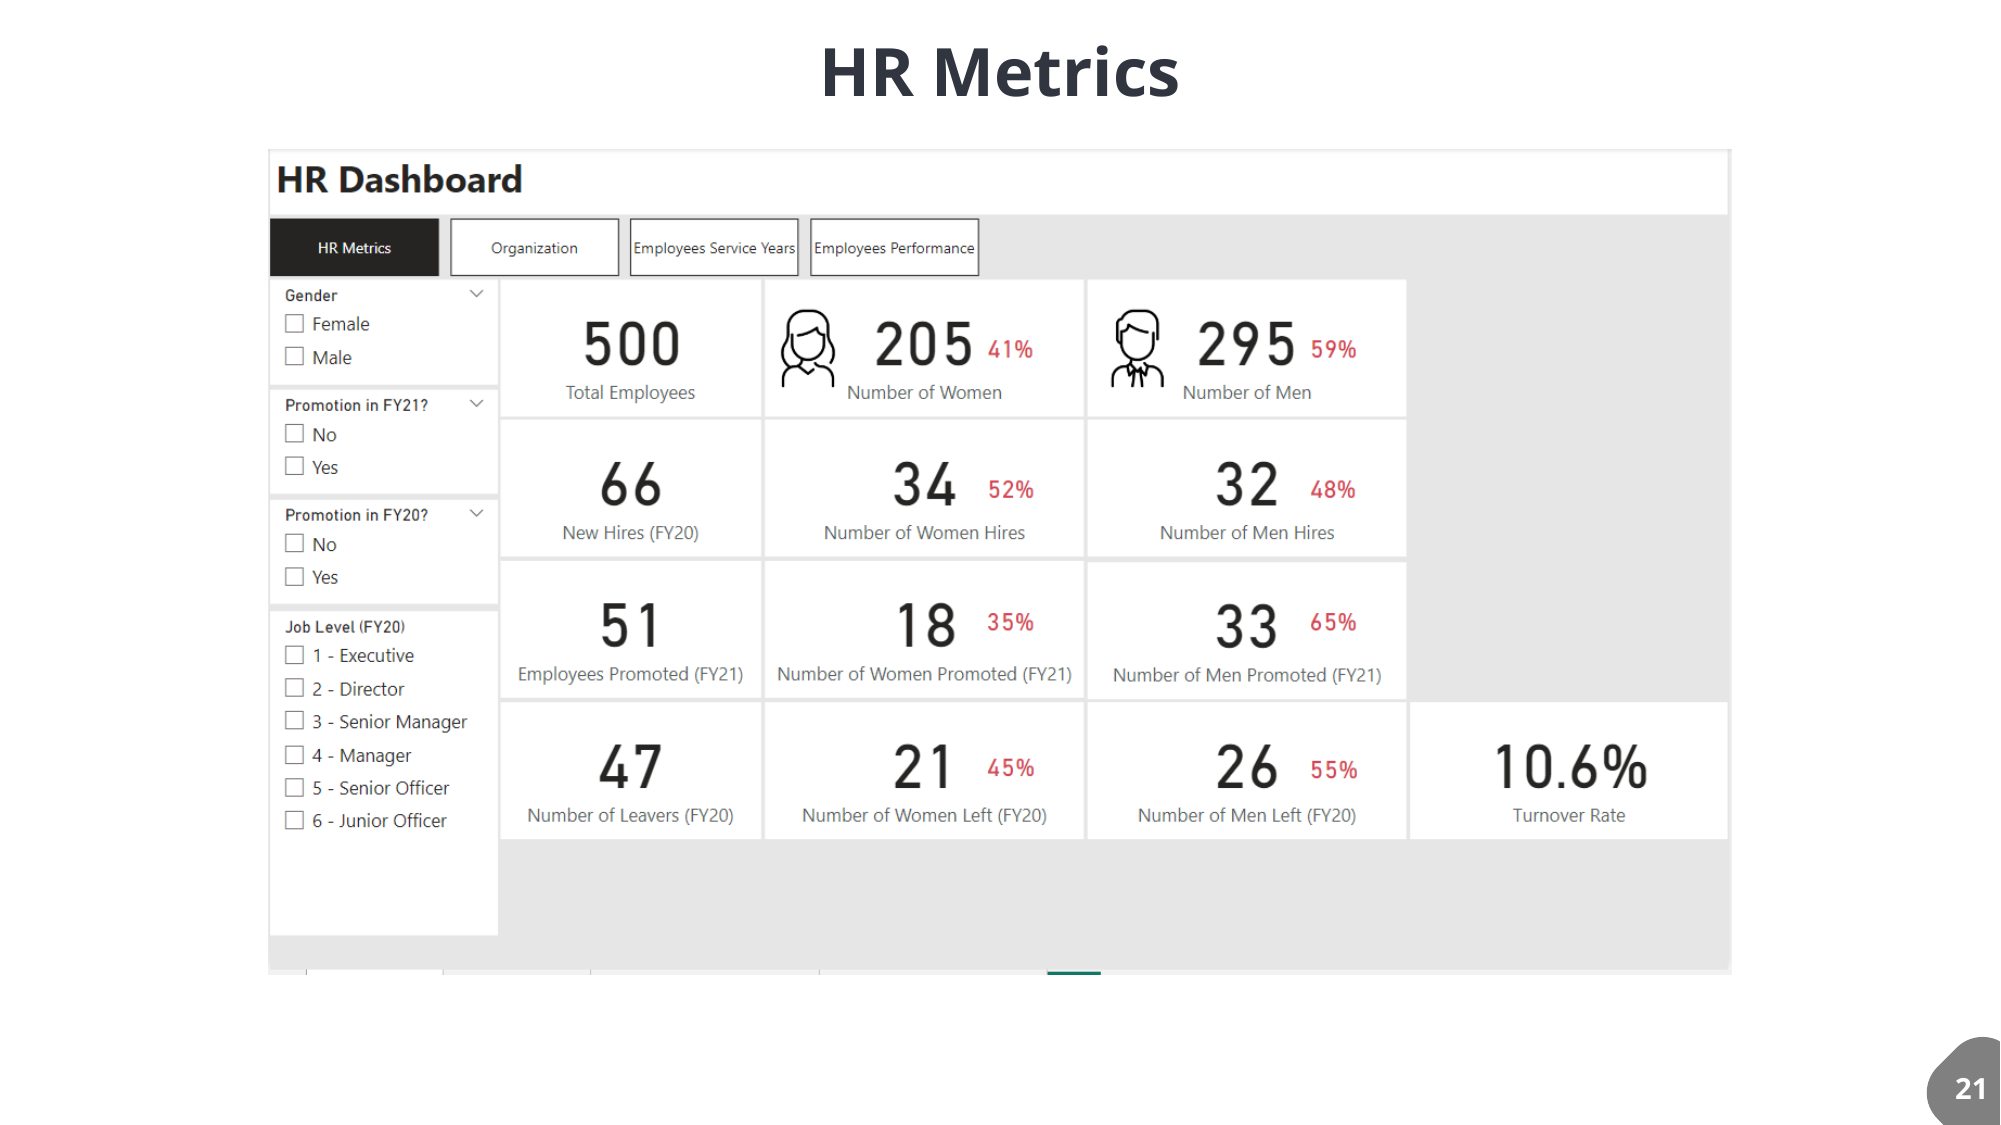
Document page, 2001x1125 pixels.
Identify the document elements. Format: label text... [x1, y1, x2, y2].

text_box [1925, 1035, 2000, 1125]
text_box 21 [1940, 1063, 2000, 1113]
picture [267, 149, 1732, 975]
text_box HR Metrics [806, 29, 1194, 110]
